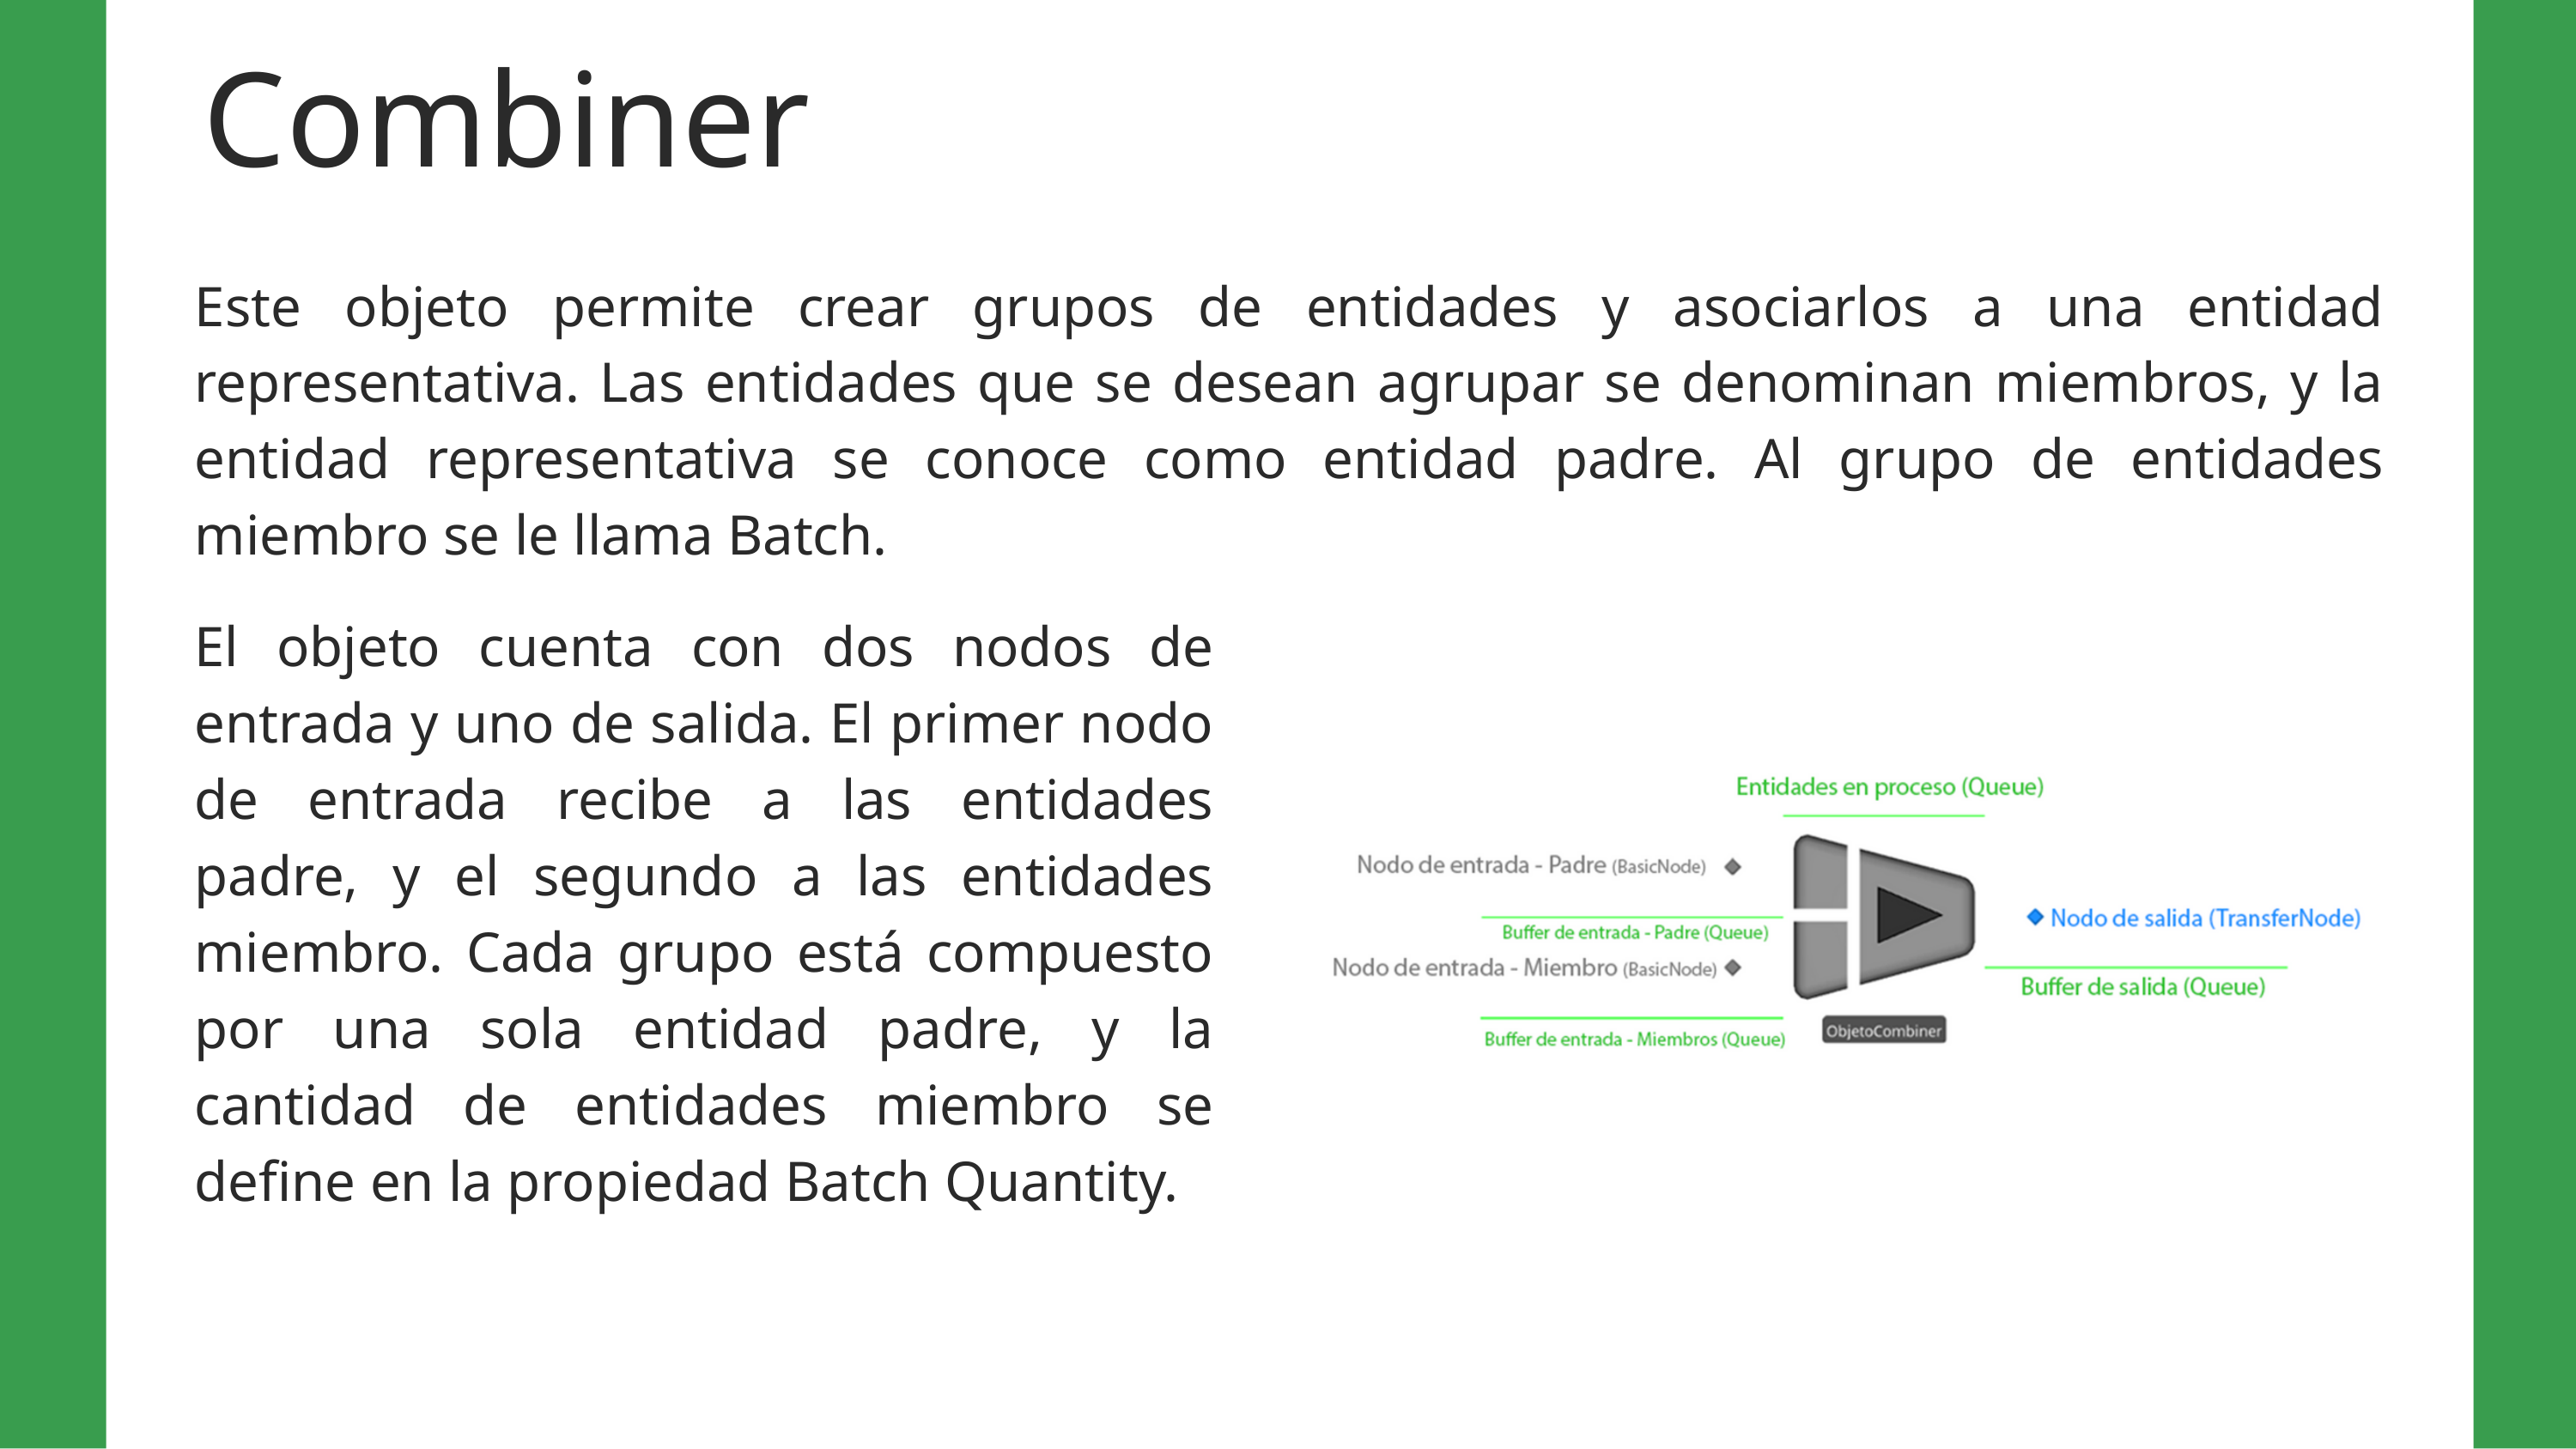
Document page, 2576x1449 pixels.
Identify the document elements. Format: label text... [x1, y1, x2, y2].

text_box [1303, 724, 2397, 1135]
text_box El objeto cuenta con dos nodos de entrada y uno de salida. El primer nodo de entrada recibe a las entidades padre, y el segundo a las entidades miembro. Cada grupo está compuesto por una sola entidad padre, y la cantidad de entidades miembro se define en la propiedad Batch Quantity. [194, 448, 1215, 1365]
text_box Este objeto permite crear grupos de entidades y asociarlos a una entidad representativa. Las entidades que se desean agrupar se denominan miembros, y la entidad representativa se conoce como entidad padre. Al grupo de entidades miembro se le llama Batch. [194, 260, 2385, 567]
text_box Combiner [203, 36, 1426, 194]
text_box [2473, 0, 2576, 1449]
text_box [0, 0, 106, 1449]
